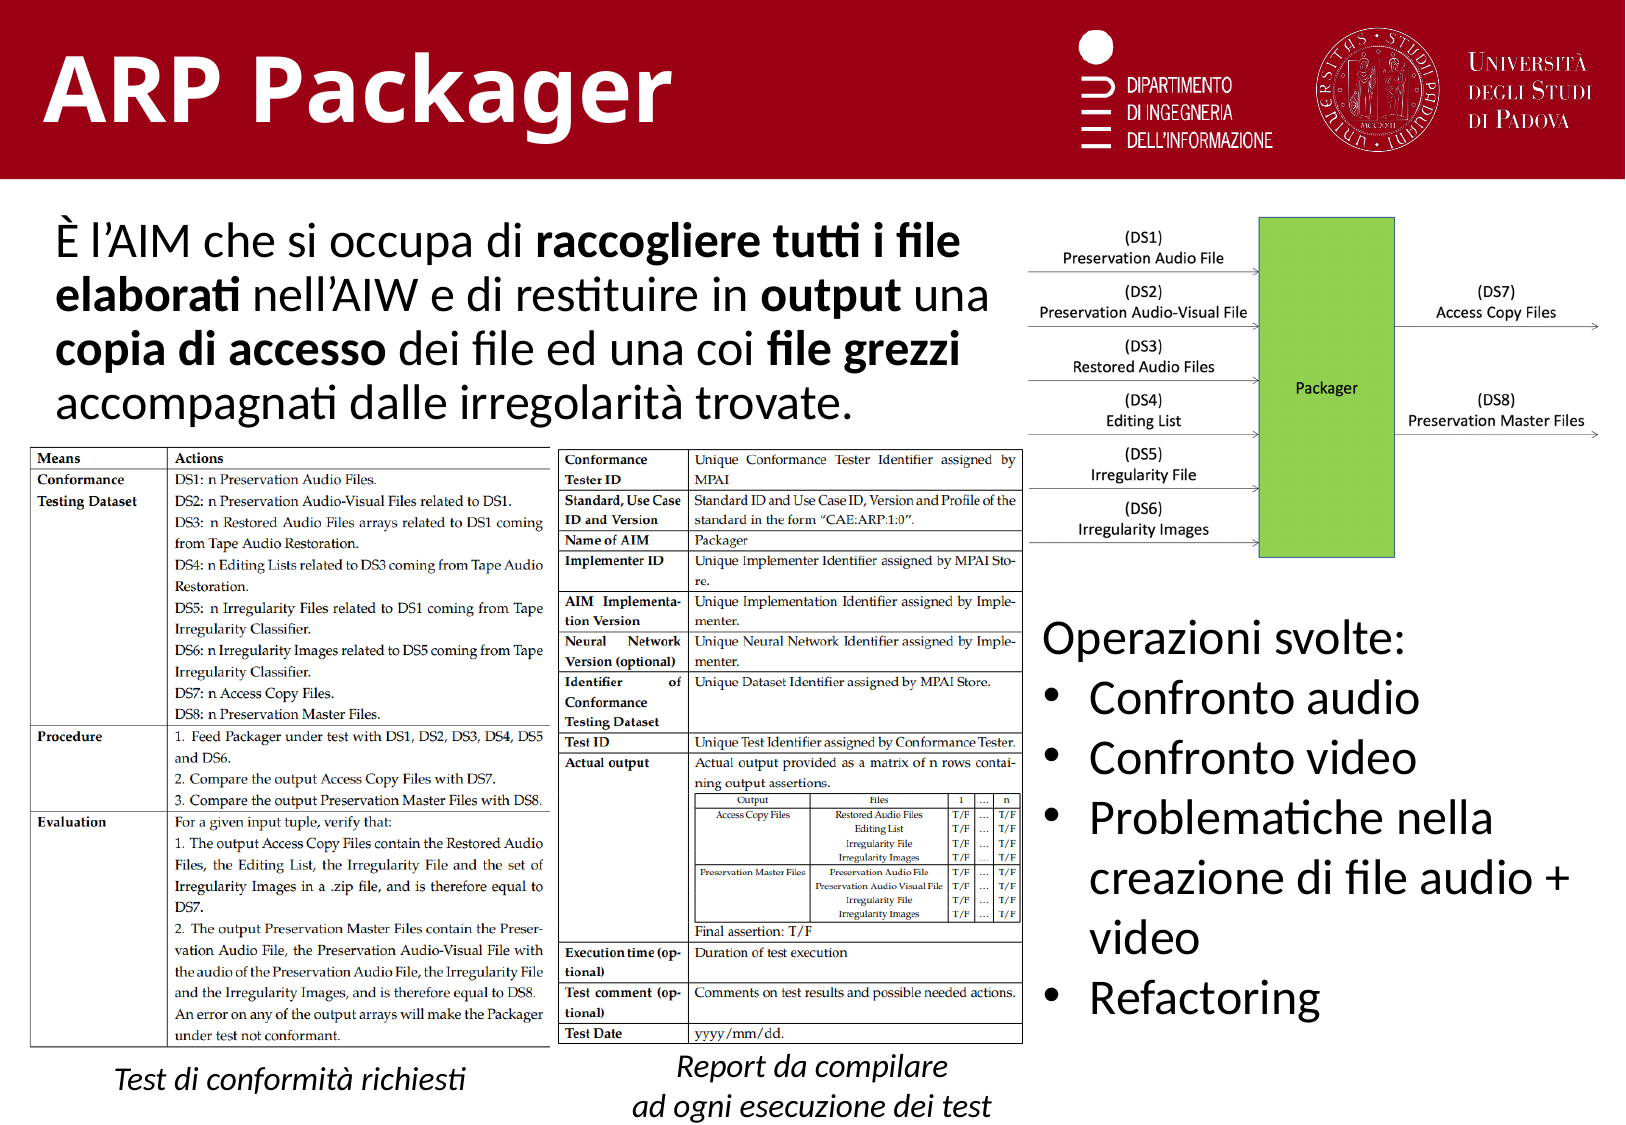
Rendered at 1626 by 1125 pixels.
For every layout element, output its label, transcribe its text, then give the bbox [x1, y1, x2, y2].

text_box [25, 443, 554, 1106]
text_box Operazioni svolte: Confronto audio Confronto video Problematiche nella creazione di file audio + video Refactoring [1029, 597, 1607, 1033]
text_box Report da compilare ad ogni esecuzione dei test [612, 1051, 1012, 1125]
picture [550, 195, 1625, 1051]
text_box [0, 0, 1625, 180]
list È l’AIM che si occupa di raccogliere tutti i file elaborati nell’AIW e di restituire in output una copia di accesso dei file ed una coi file grezzi accompagnati dalle irregolarità trovate. [40, 206, 1001, 443]
